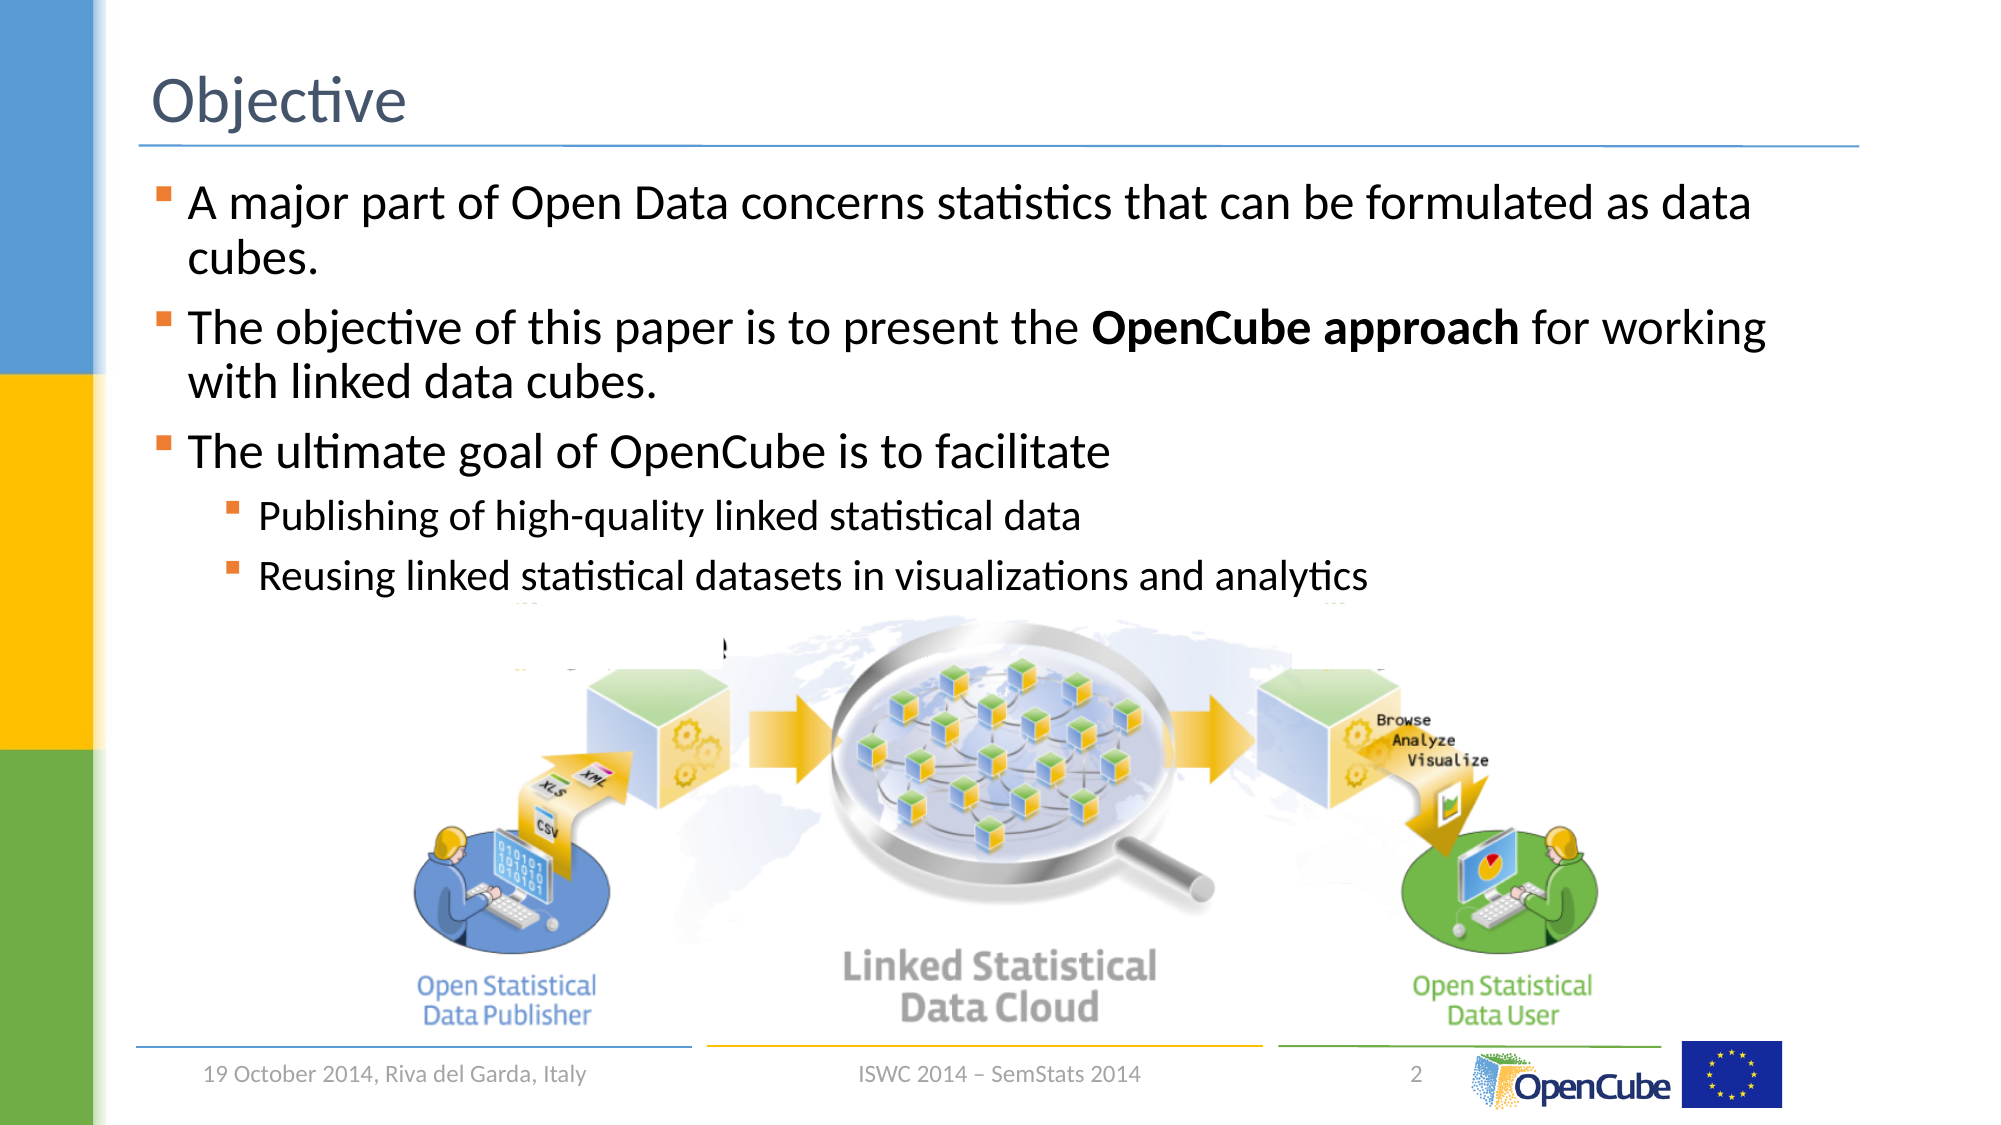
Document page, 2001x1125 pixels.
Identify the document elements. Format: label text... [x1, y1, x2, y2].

picture [0, 0, 2001, 1125]
title Objective [136, 24, 1865, 143]
list A major part of Open Data concerns statistics that can be formulated as data cubes. The objective of this paper is to present the OpenCube approach for working with linked data cubes. The ultimate goal of OpenCube is to facilitate Publishing of high-quality linked statistical data Reusing linked statistical datasets in visualizations and analytics [137, 168, 1863, 608]
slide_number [187, 1042, 656, 1103]
slide_number 2 [1325, 1056, 1438, 1103]
footer ISWC 2014 – SemStats 2014 [762, 1056, 1238, 1103]
